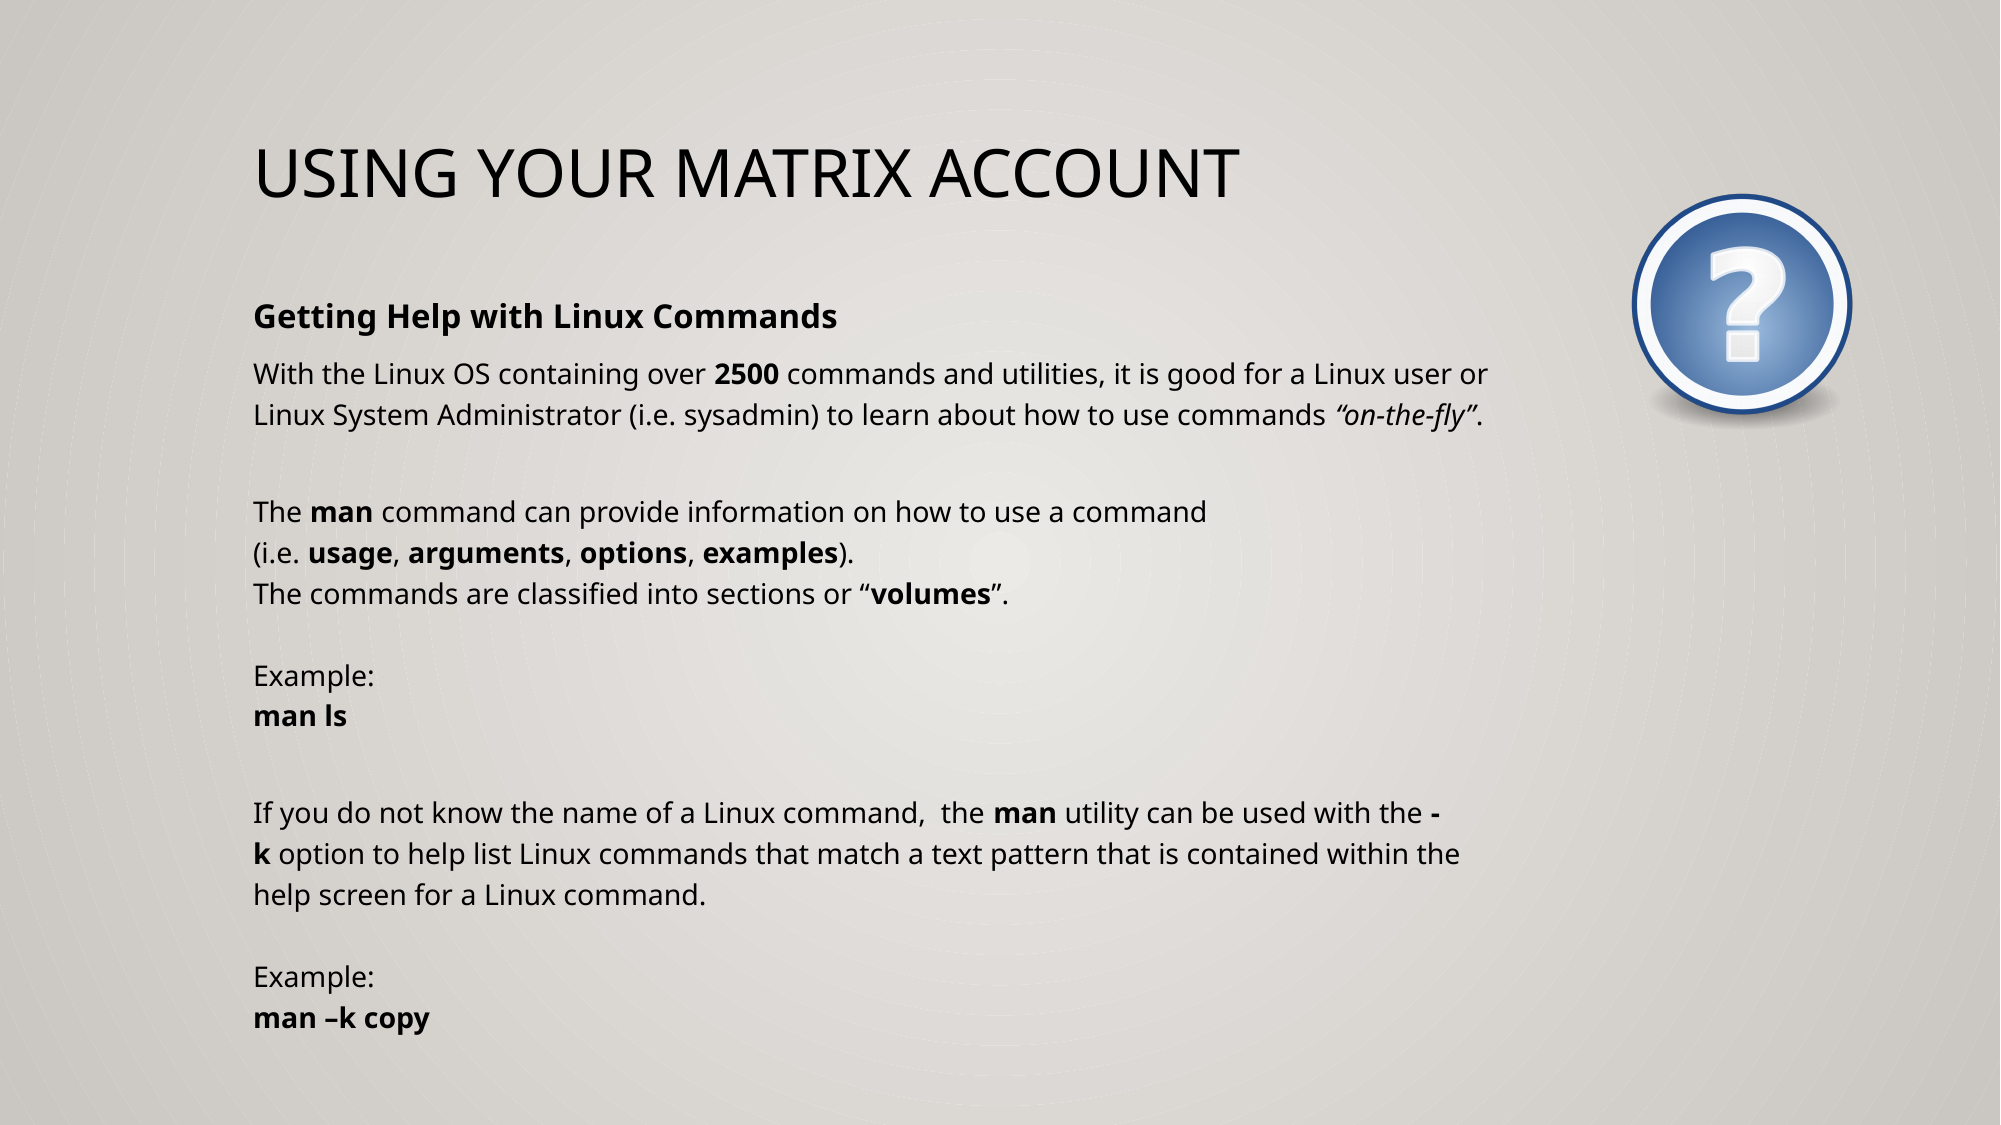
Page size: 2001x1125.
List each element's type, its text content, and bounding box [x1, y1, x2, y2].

picture [1616, 178, 1868, 430]
title Using your matrix account [238, 131, 1814, 305]
list Getting Help with Linux Commands With the Linux OS containing over 2500 commands and utilities, it is good for a Linux user or Linux System Administrator (i.e. sysadmin) to learn about how to use commands “on-the-fly”. The man command can provide information on how to use a command (i.e. usage, arguments, options, examples). The commands are classified into sections or “volumes”. Example: man ls If you do not know the name of a Linux command, the man utility can be used with the -k option to help list Linux commands that match a text pattern that is contained within the help screen for a Linux command. Example: man –k copy [238, 279, 1532, 1061]
